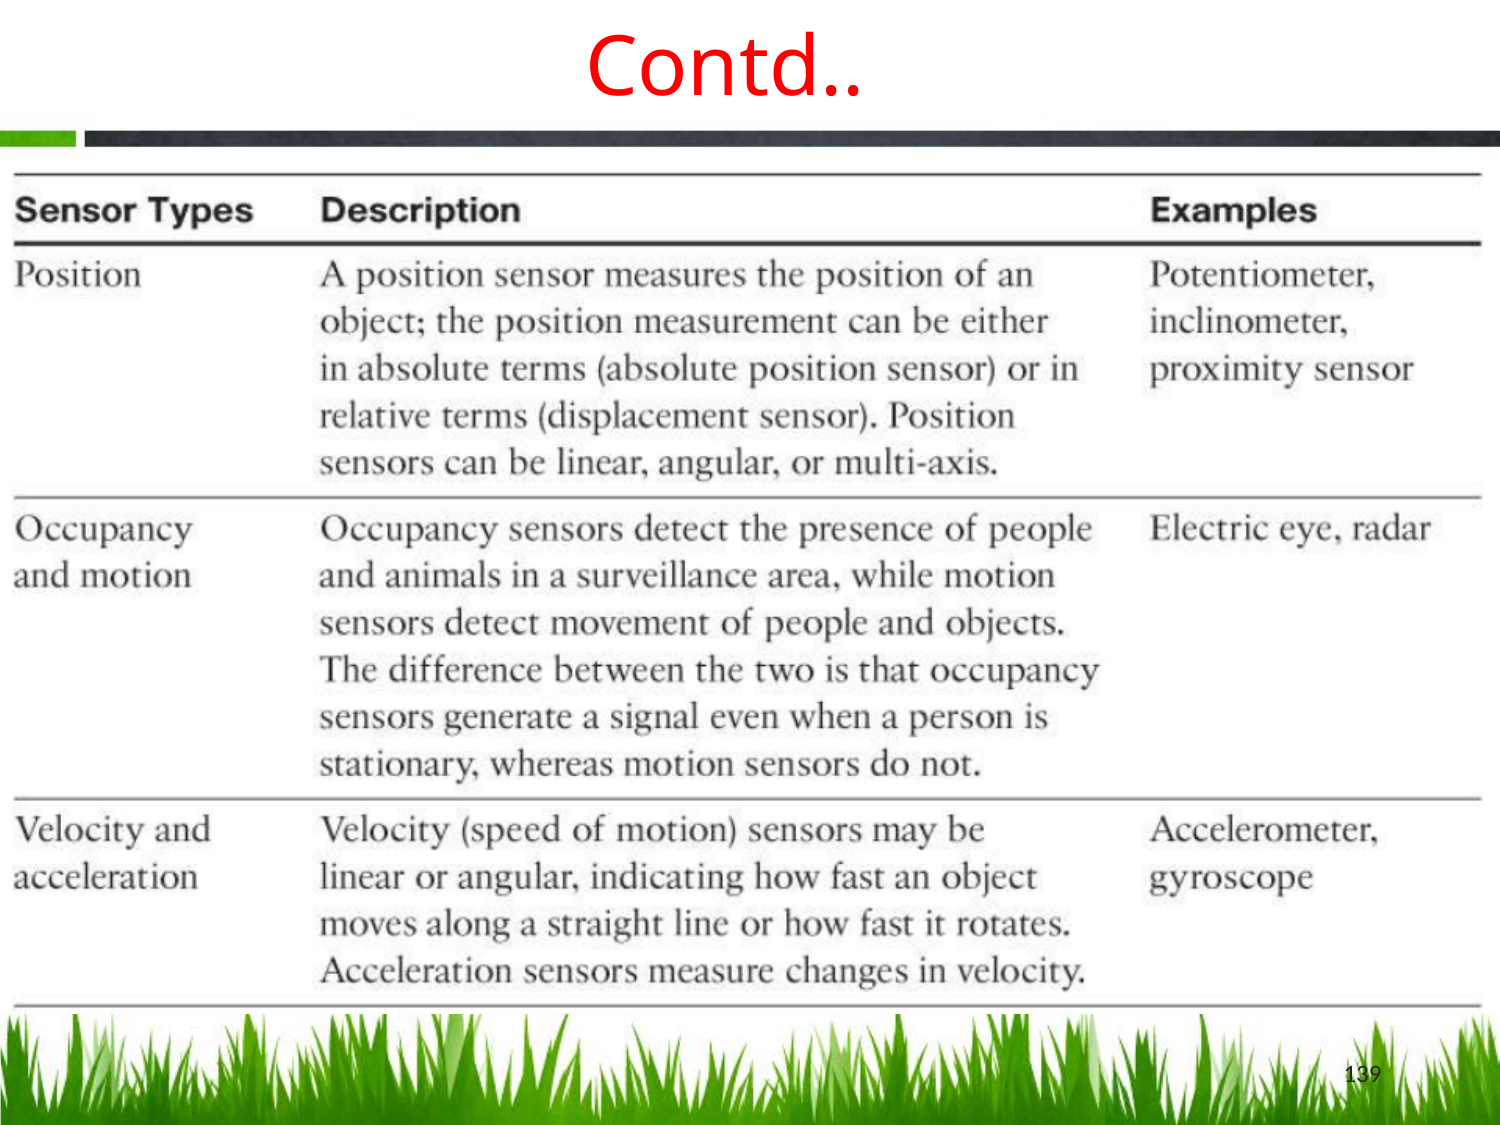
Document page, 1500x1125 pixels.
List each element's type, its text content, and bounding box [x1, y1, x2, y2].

title Contd.. [0, 12, 1450, 125]
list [0, 160, 1500, 1014]
slide_number 139 [1059, 1042, 1397, 1103]
picture [0, 1014, 1500, 1125]
picture [0, 0, 1500, 160]
